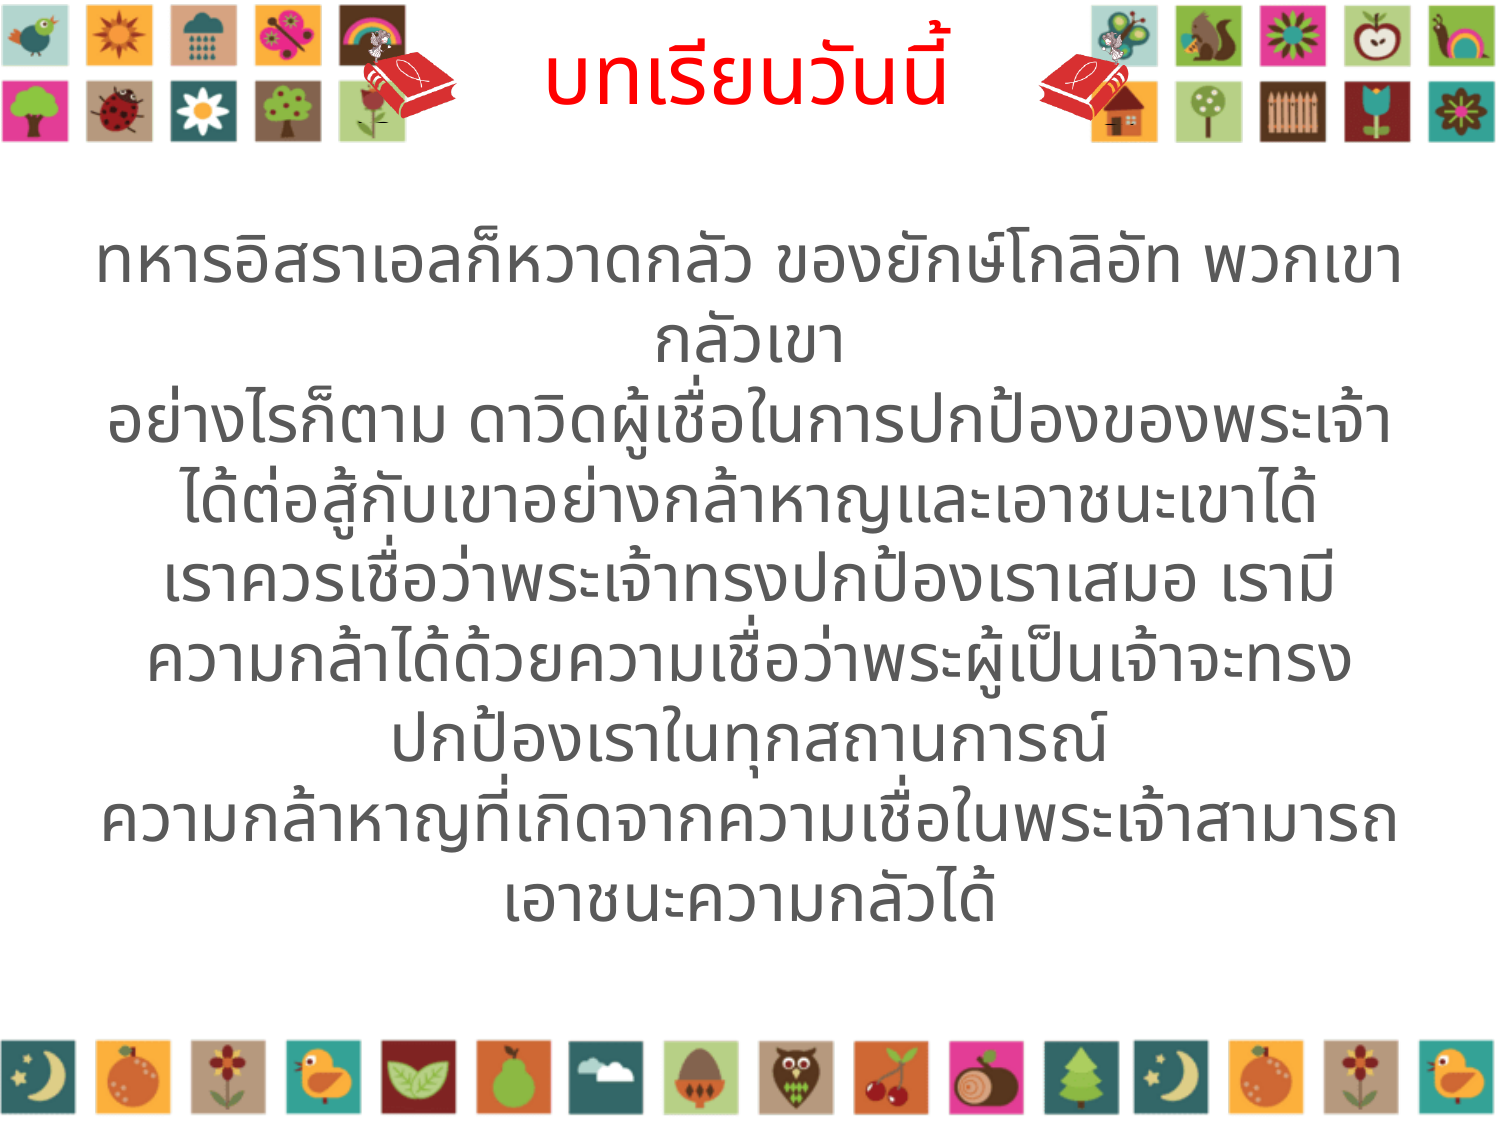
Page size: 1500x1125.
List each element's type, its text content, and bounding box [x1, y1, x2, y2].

text_box บทเรียนวันนี้ [427, 13, 1078, 129]
text_box ทหารอิสราเอลก็หวาดกลัว ของยักษ์โกลิอัท พวกเขากลัวเขา อย่างไรก็ตาม ดาวิดผู้เชื่อในการปกป้องของพระเจ้า ได้ต่อสู้กับเขาอย่างกล้าหาญและเอาชนะเขาได้ เราควรเชื่อว่าพระเจ้าทรงปกป้องเราเสมอ เรามีความกล้าได้ด้วยความเชื่อว่าพระผู้เป็นเจ้าจะทรงปกป้องเราในทุกสถานการณ์ ความกล้าหาญที่เกิดจากความเชื่อในพระเจ้าสามารถเอาชนะความกลัวได้ [76, 208, 1424, 943]
picture [1006, 3, 1500, 150]
picture [0, 3, 489, 150]
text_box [0, 1028, 1500, 1118]
